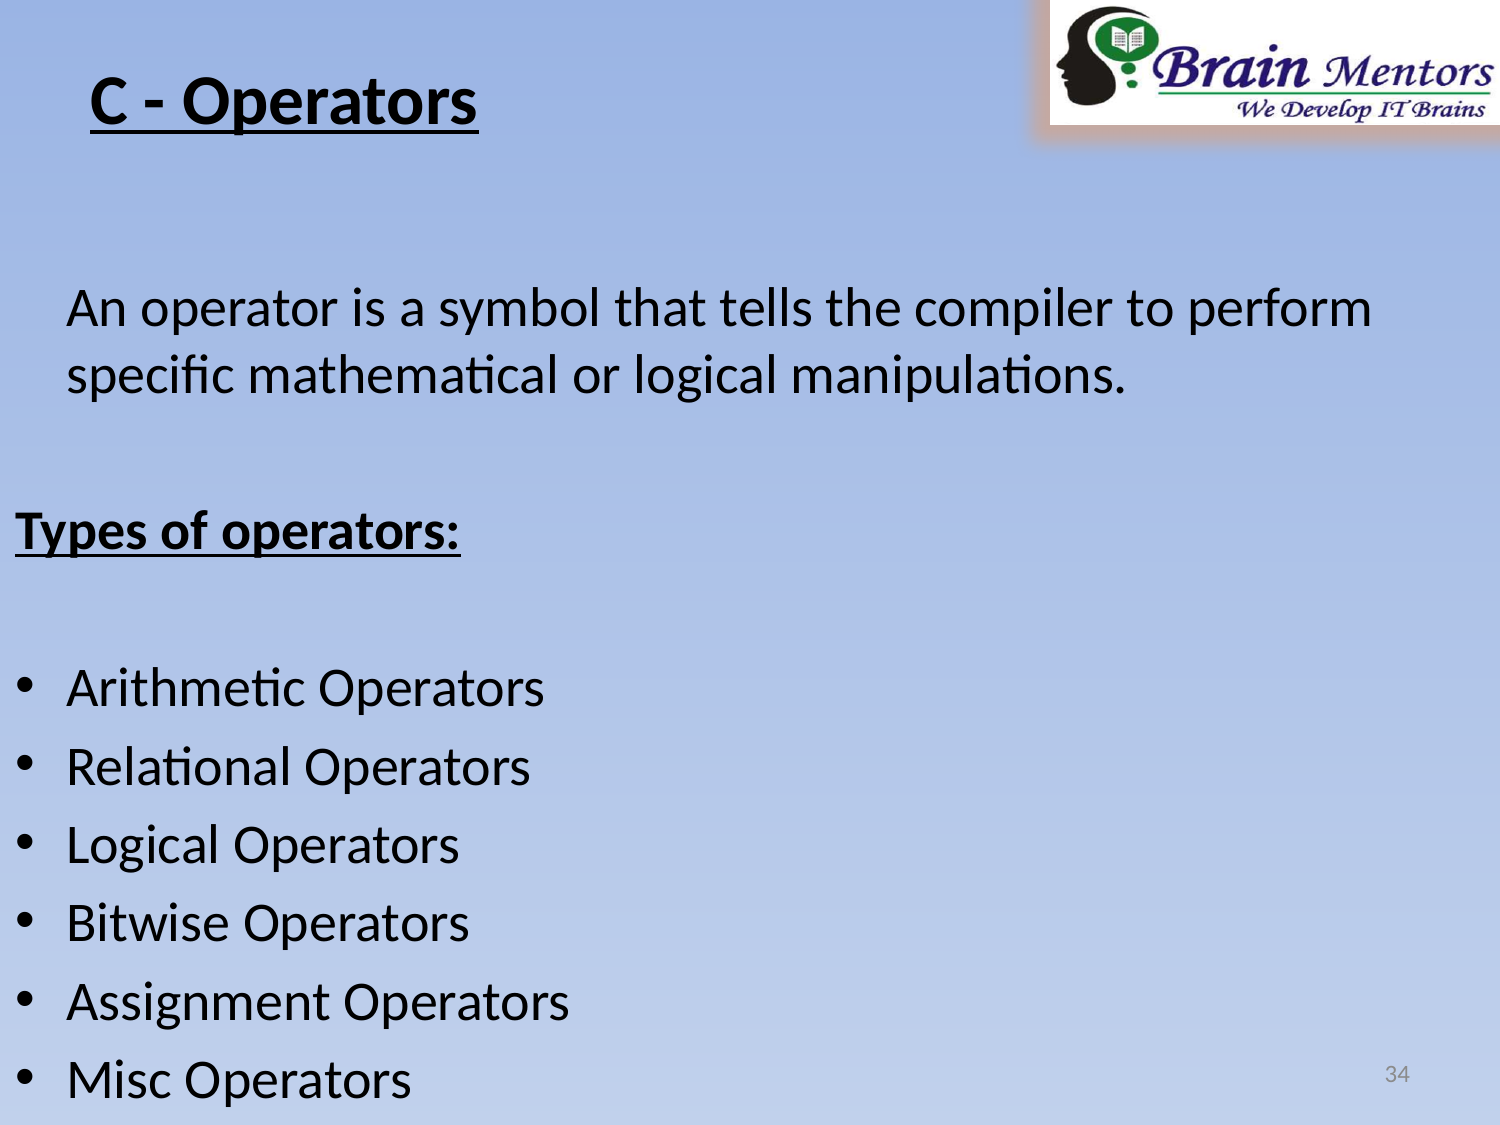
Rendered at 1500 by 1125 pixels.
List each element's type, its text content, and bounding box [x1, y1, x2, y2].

list An operator is a symbol that tells the compiler to perform specific mathematical or logical manipulations. Types of operators: Arithmetic Operators Relational Operators Logical Operators Bitwise Operators Assignment Operators Misc Operators [0, 262, 1500, 1125]
title C - Operators [75, 45, 1425, 233]
picture [1049, 0, 1500, 126]
slide_number 34 [1074, 1042, 1425, 1103]
